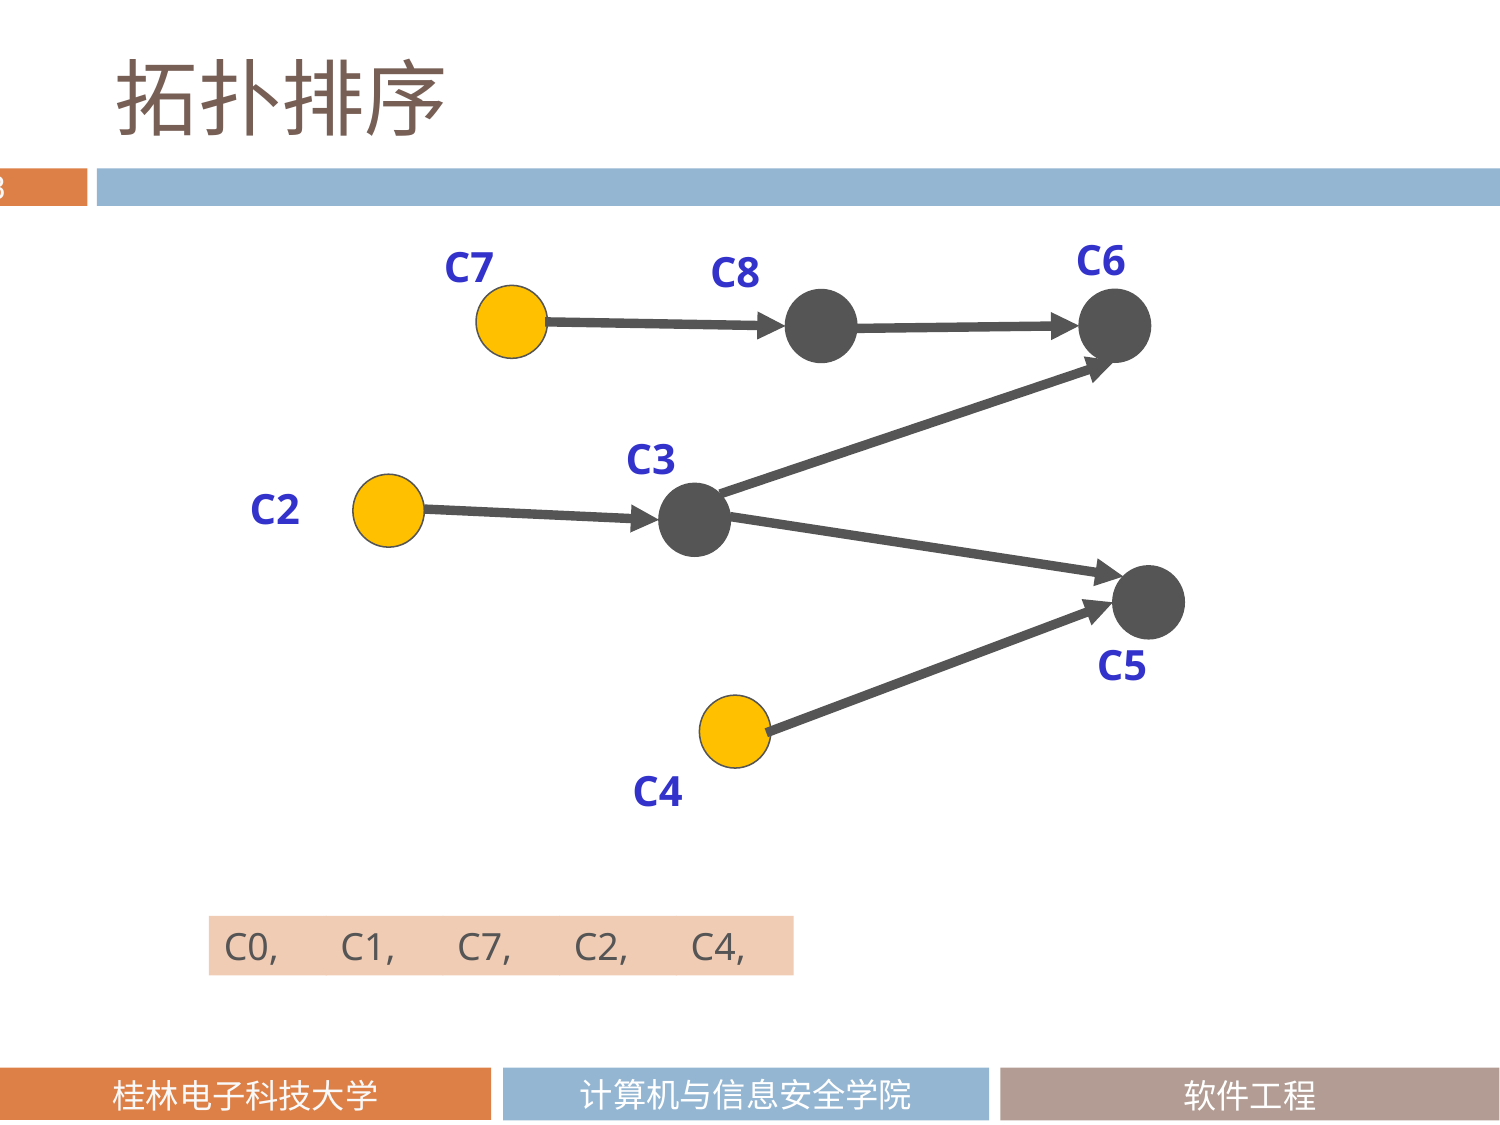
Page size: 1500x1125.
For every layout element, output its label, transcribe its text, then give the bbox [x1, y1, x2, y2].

text_box C8 [695, 238, 796, 304]
text_box [352, 474, 424, 548]
text_box C5 [1113, 631, 1185, 697]
text_box C3 [610, 425, 707, 490]
text_box [1112, 565, 1185, 631]
text_box C4, [675, 915, 794, 976]
text_box C1, [325, 915, 442, 976]
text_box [856, 325, 1080, 329]
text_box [729, 516, 1124, 577]
text_box C4 [617, 757, 715, 823]
text_box [659, 483, 730, 557]
title 拓扑排序 [99, 37, 1438, 155]
text_box C6 [1060, 226, 1165, 291]
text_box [424, 509, 659, 520]
text_box C2 [234, 475, 343, 541]
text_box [545, 321, 786, 326]
text_box C7, [442, 915, 559, 976]
text_box C0, [208, 915, 325, 976]
text_box C2, [559, 915, 675, 976]
text_box [699, 695, 771, 769]
text_box [476, 299, 548, 359]
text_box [766, 602, 1113, 733]
text_box [1079, 289, 1151, 363]
text_box C7 [429, 233, 540, 299]
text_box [719, 362, 1115, 494]
text_box [785, 289, 857, 362]
